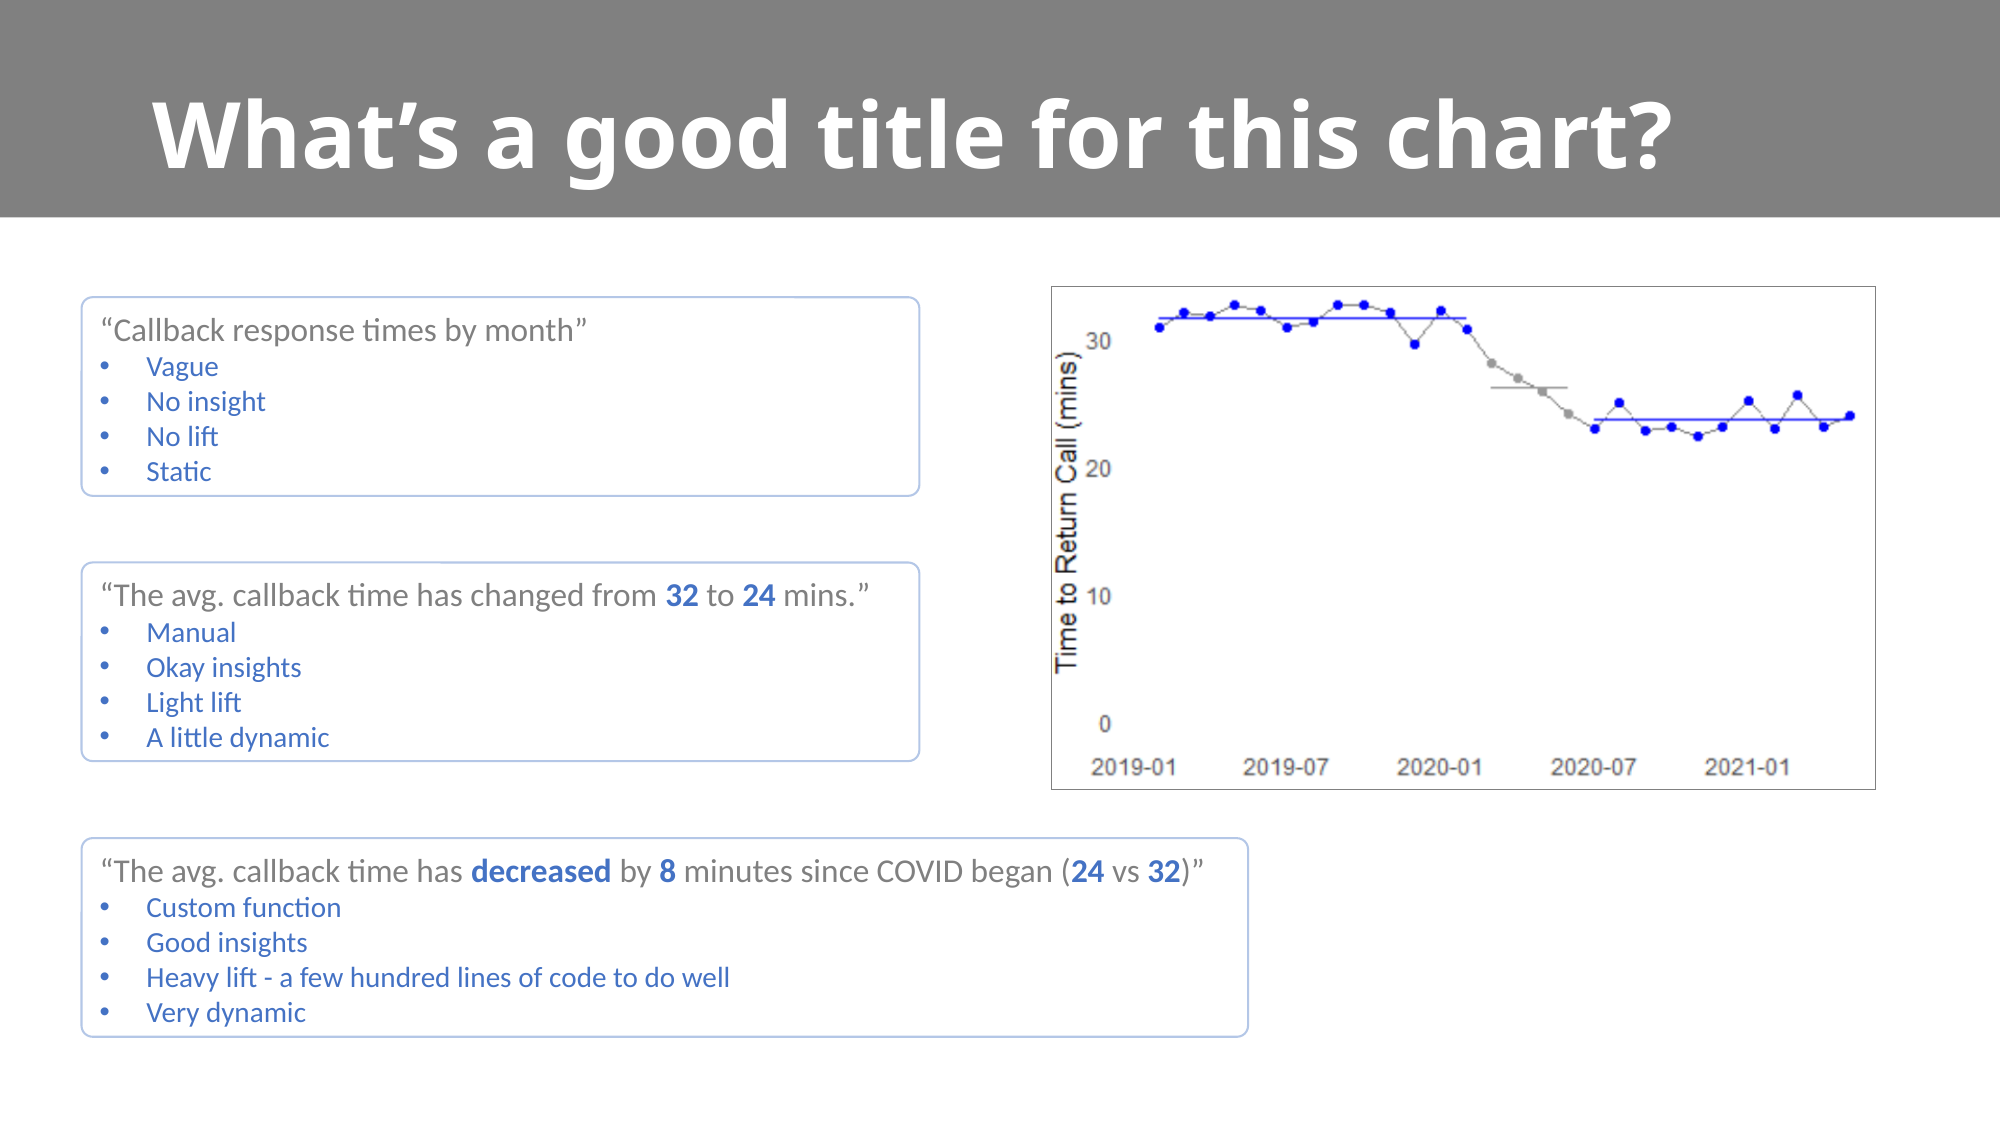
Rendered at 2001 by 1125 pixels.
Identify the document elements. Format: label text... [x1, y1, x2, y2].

title What’s a good title for this chart? [137, 59, 1863, 218]
text_box “The avg. callback time has decreased by 8 minutes since COVID began (24 vs 32)” Custom function Good insights Heavy lift - a few hundred lines of code to do well Very dynamic [80, 837, 1250, 1038]
text_box “The avg. callback time has changed from 32 to 24 mins.” Manual Okay insights Light lift A little dynamic [80, 561, 921, 763]
picture [1051, 286, 1876, 790]
text_box “Callback response times by month” Vague No insight No lift Static [80, 296, 921, 497]
